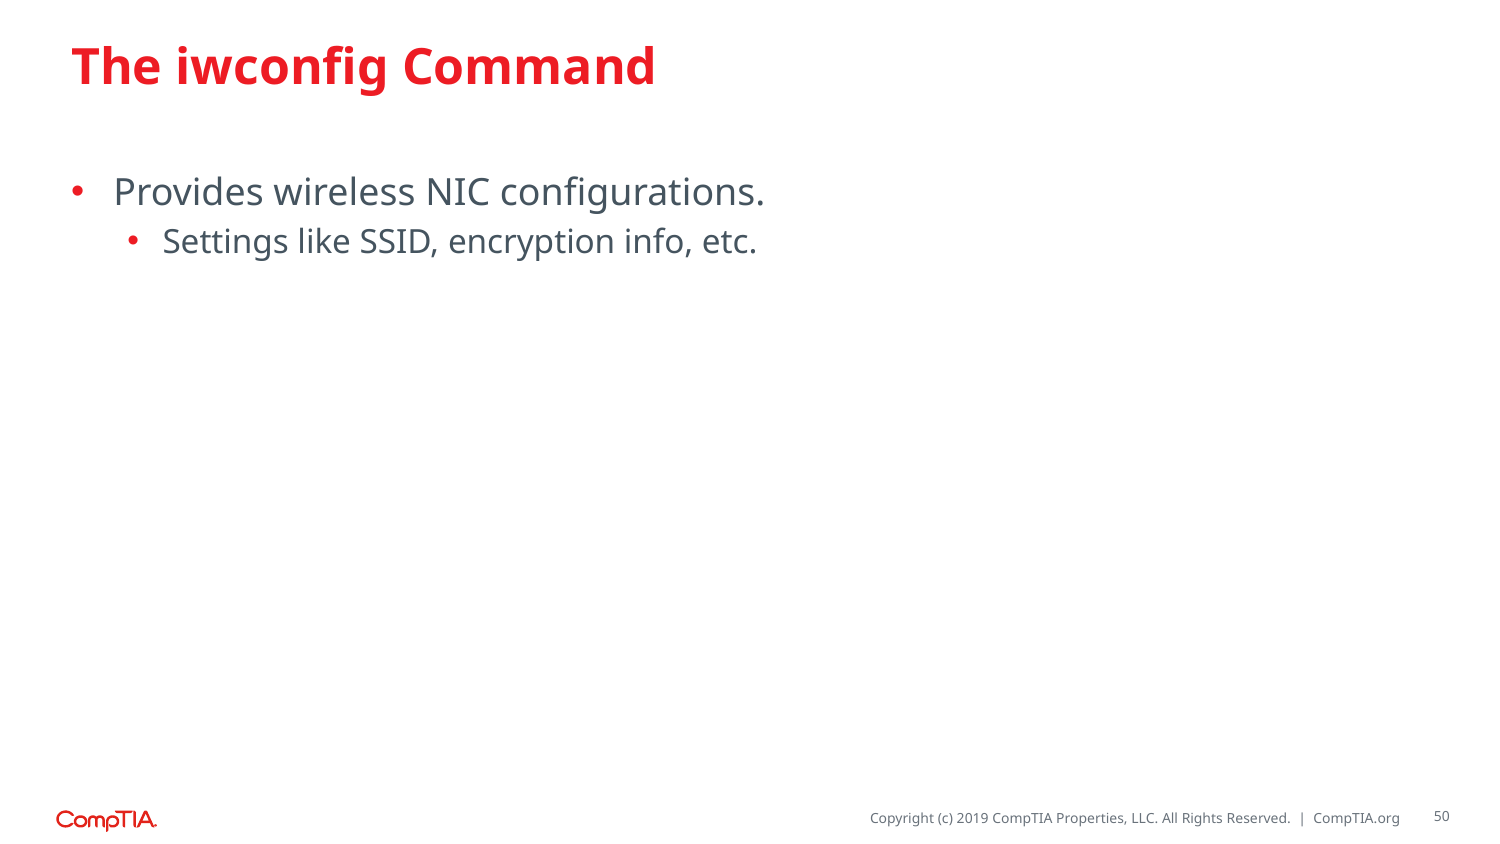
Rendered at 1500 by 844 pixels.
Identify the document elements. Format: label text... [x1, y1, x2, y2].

list Provides wireless NIC configurations. Settings like SSID, encryption info, etc. [56, 160, 1444, 746]
title The iwconfig Command [56, 12, 1444, 117]
slide_number 50 [1407, 800, 1450, 835]
